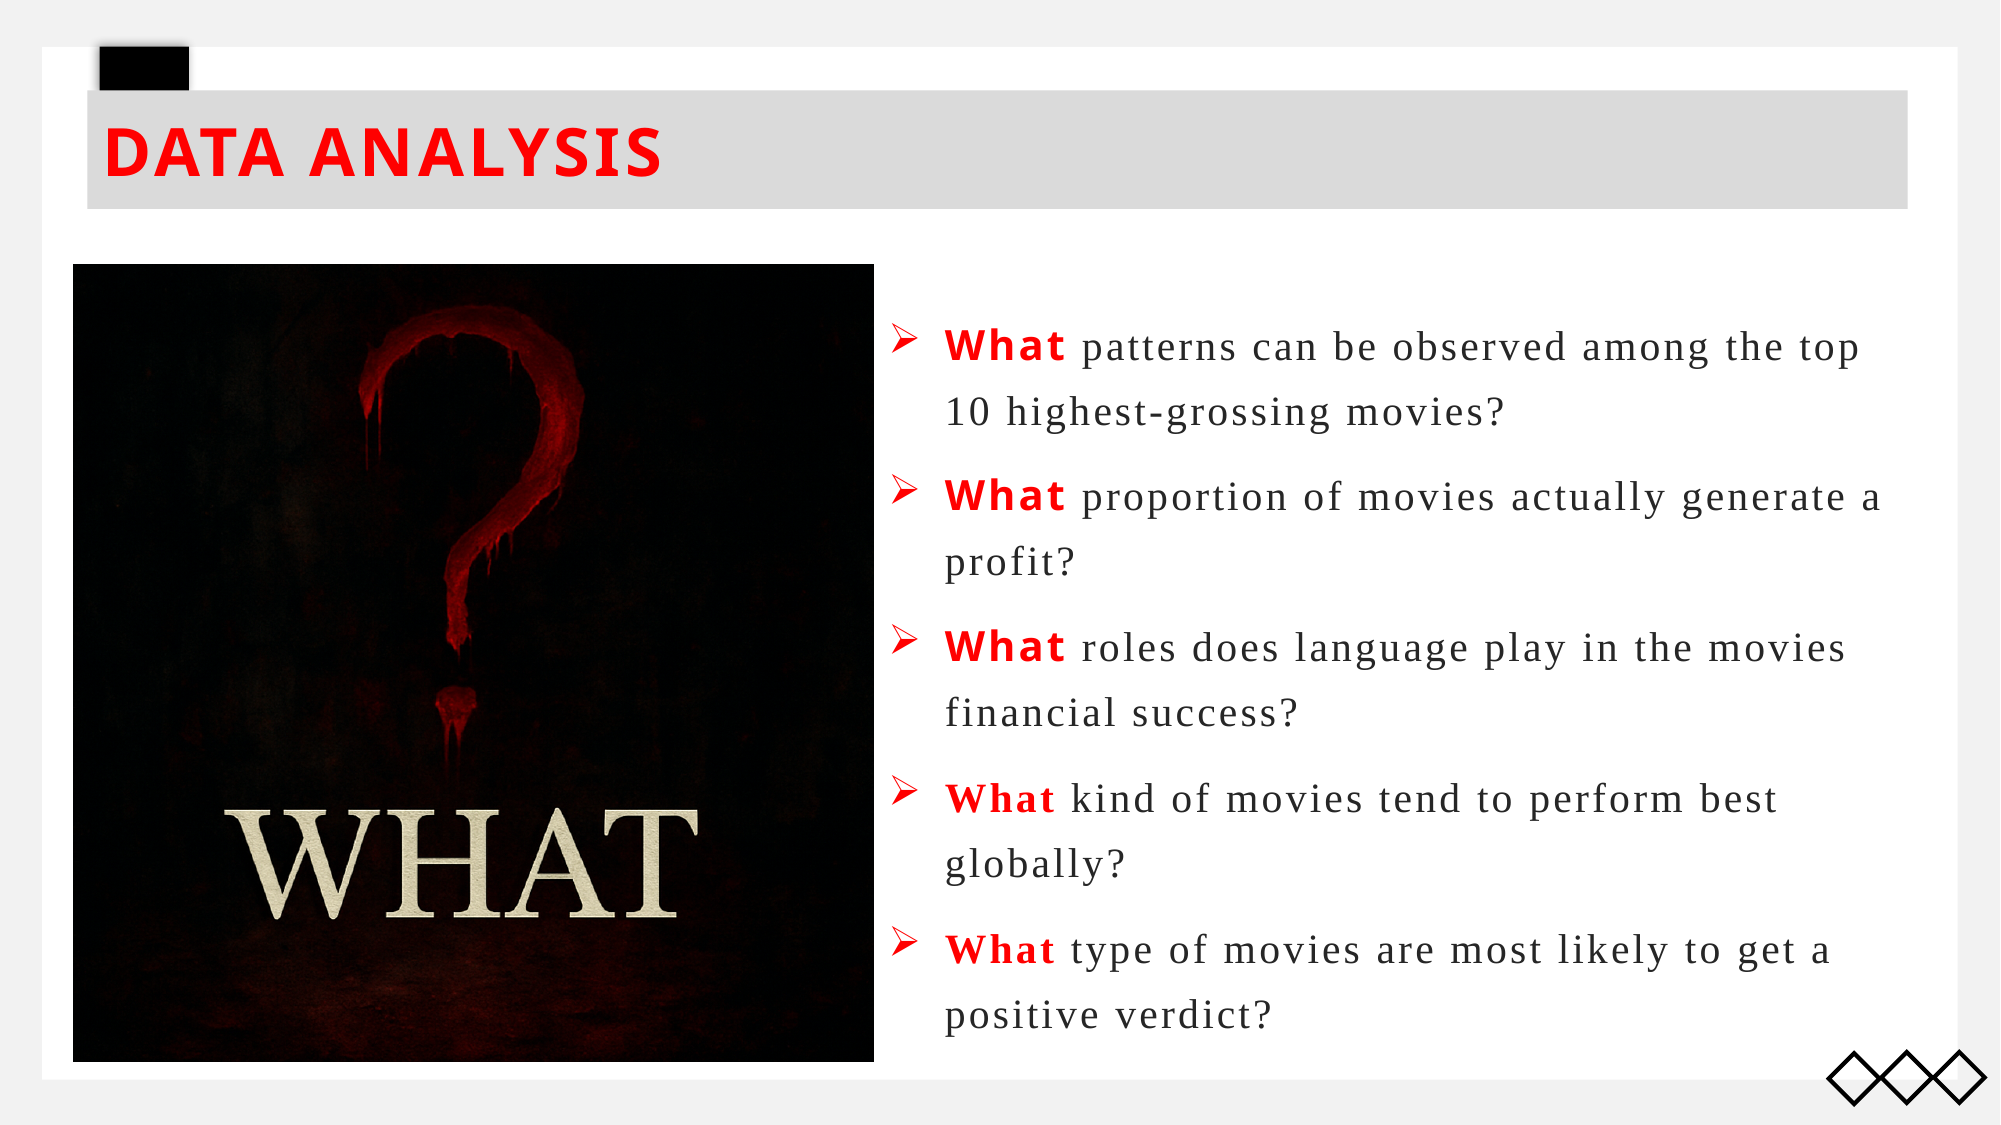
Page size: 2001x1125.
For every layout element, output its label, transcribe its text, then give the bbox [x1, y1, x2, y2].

text_box DATA ANALYSIS [87, 90, 1908, 209]
picture [73, 264, 874, 1062]
list What patterns can be observed among the top 10 highest-grossing movies? What proportion of movies actually generate a profit? What roles does language play in the movies financial success? What kind of movies tend to perform best globally? What type of movies are most likely to get a positive verdict? [874, 295, 1908, 1062]
